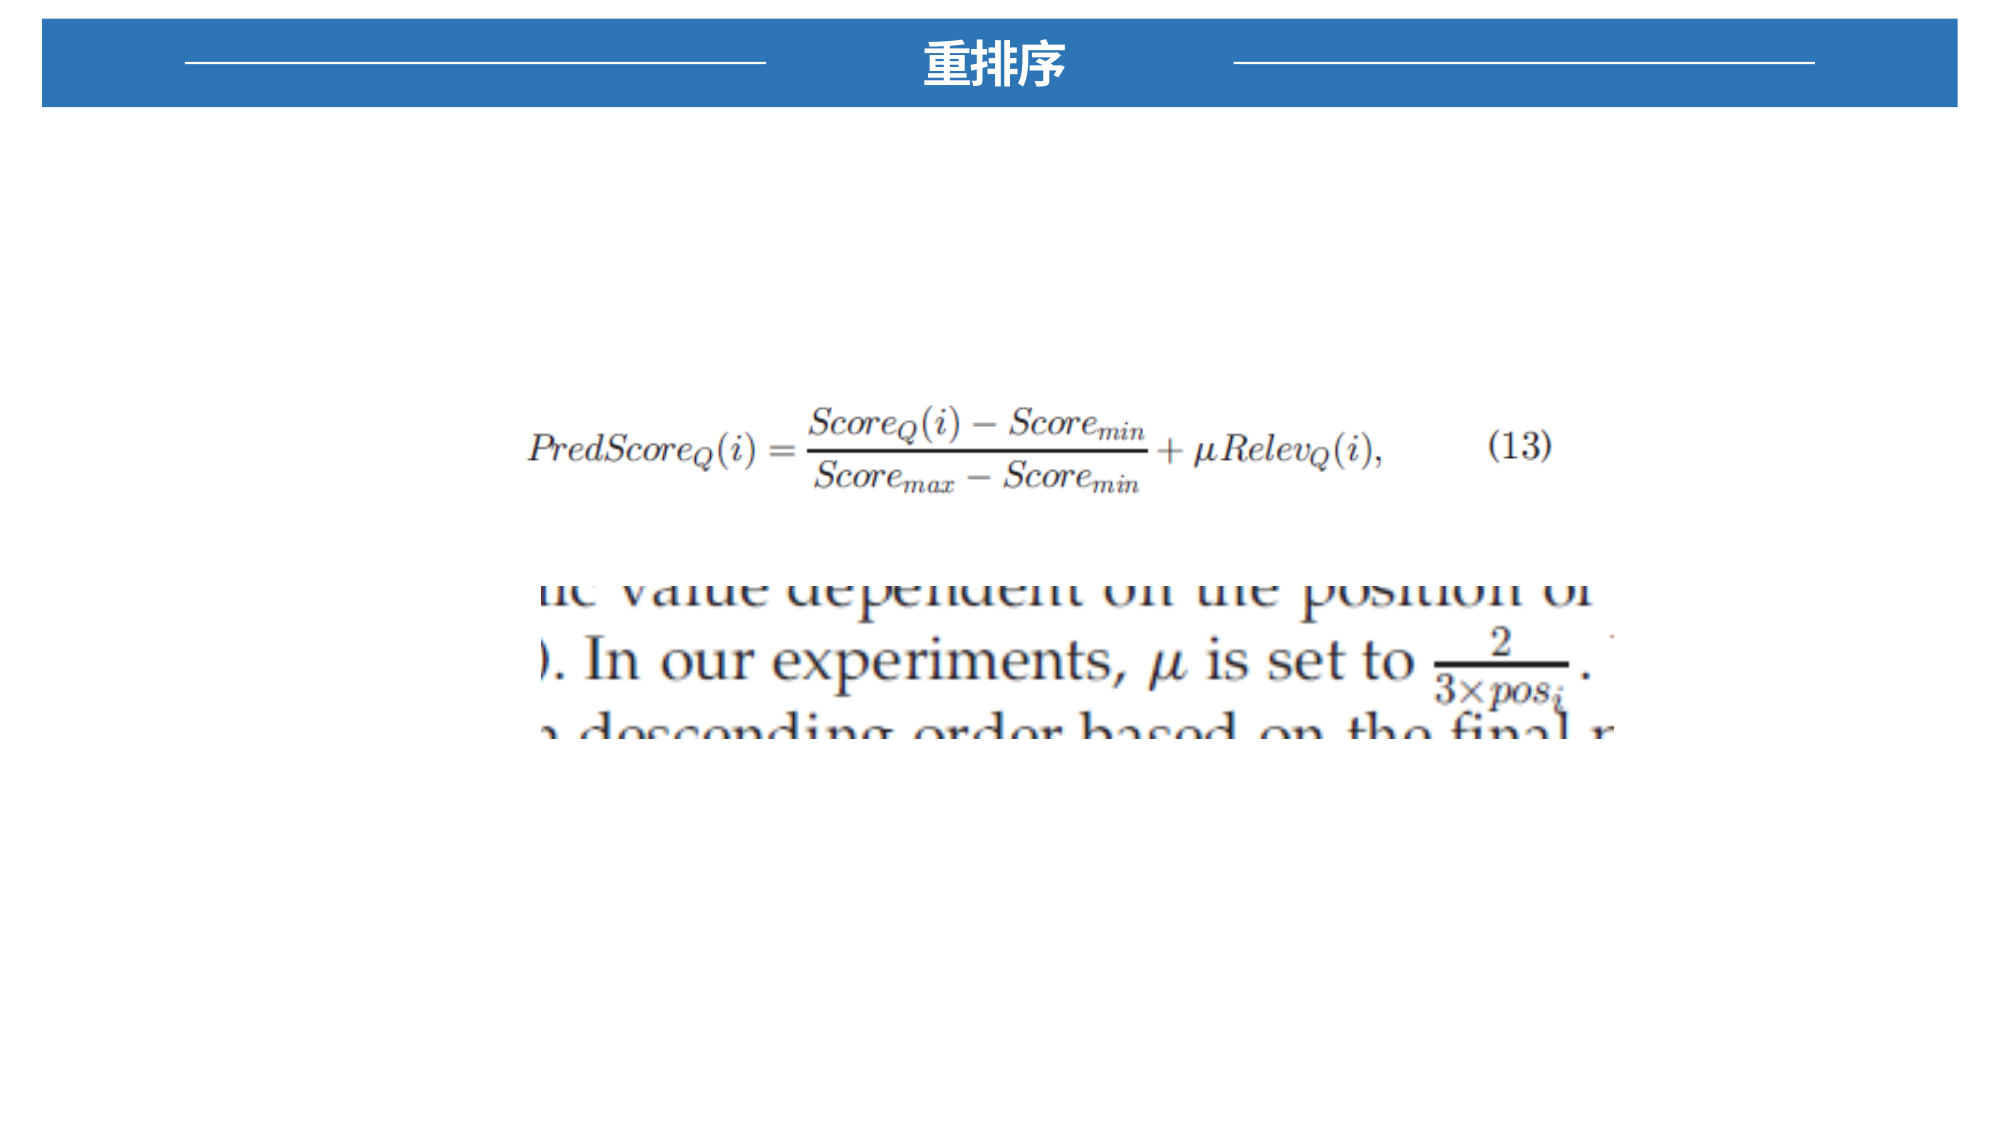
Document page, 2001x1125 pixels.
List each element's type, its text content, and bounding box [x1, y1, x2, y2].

text_box 重排序 [722, 25, 1267, 61]
text_box 重排序 [722, 65, 1267, 100]
picture [541, 586, 1614, 739]
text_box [184, 61, 1815, 65]
text_box [41, 18, 1959, 108]
picture [502, 372, 1572, 508]
